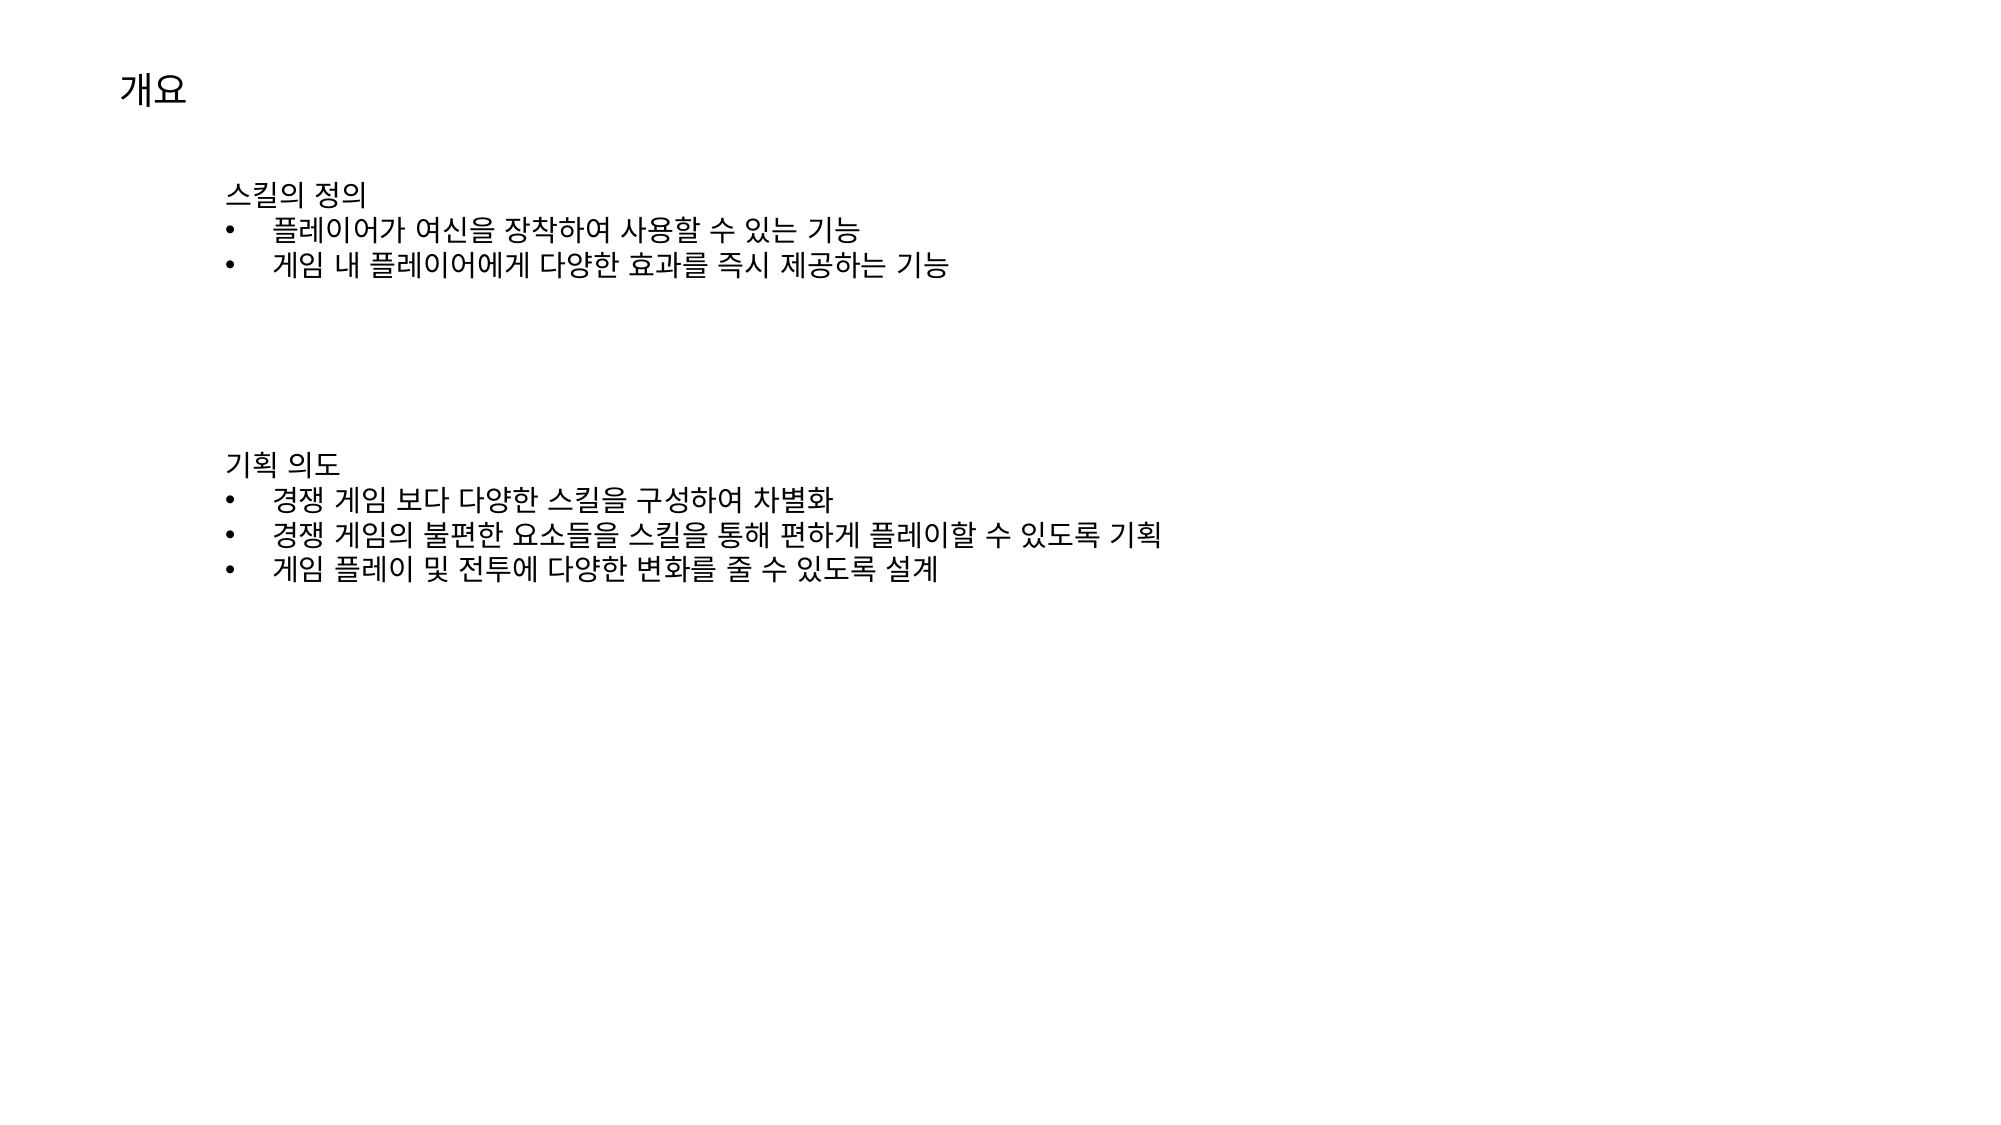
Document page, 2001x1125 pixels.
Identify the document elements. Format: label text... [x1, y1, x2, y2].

text_box 개요 [104, 59, 211, 121]
text_box 기획 의도 경쟁 게임 보다 다양한 스킬을 구성하여 차별화 경쟁 게임의 불편한 요소들을 스킬을 통해 편하게 플레이할 수 있도록 기획 게임 플레이 및 전투에 다양한 변화를 줄 수 있도록 설계 [210, 439, 1926, 596]
text_box 스킬의 정의 플레이어가 여신을 장착하여 사용할 수 있는 기능 게임 내 플레이어에게 다양한 효과를 즉시 제공하는 기능 [210, 169, 1038, 291]
